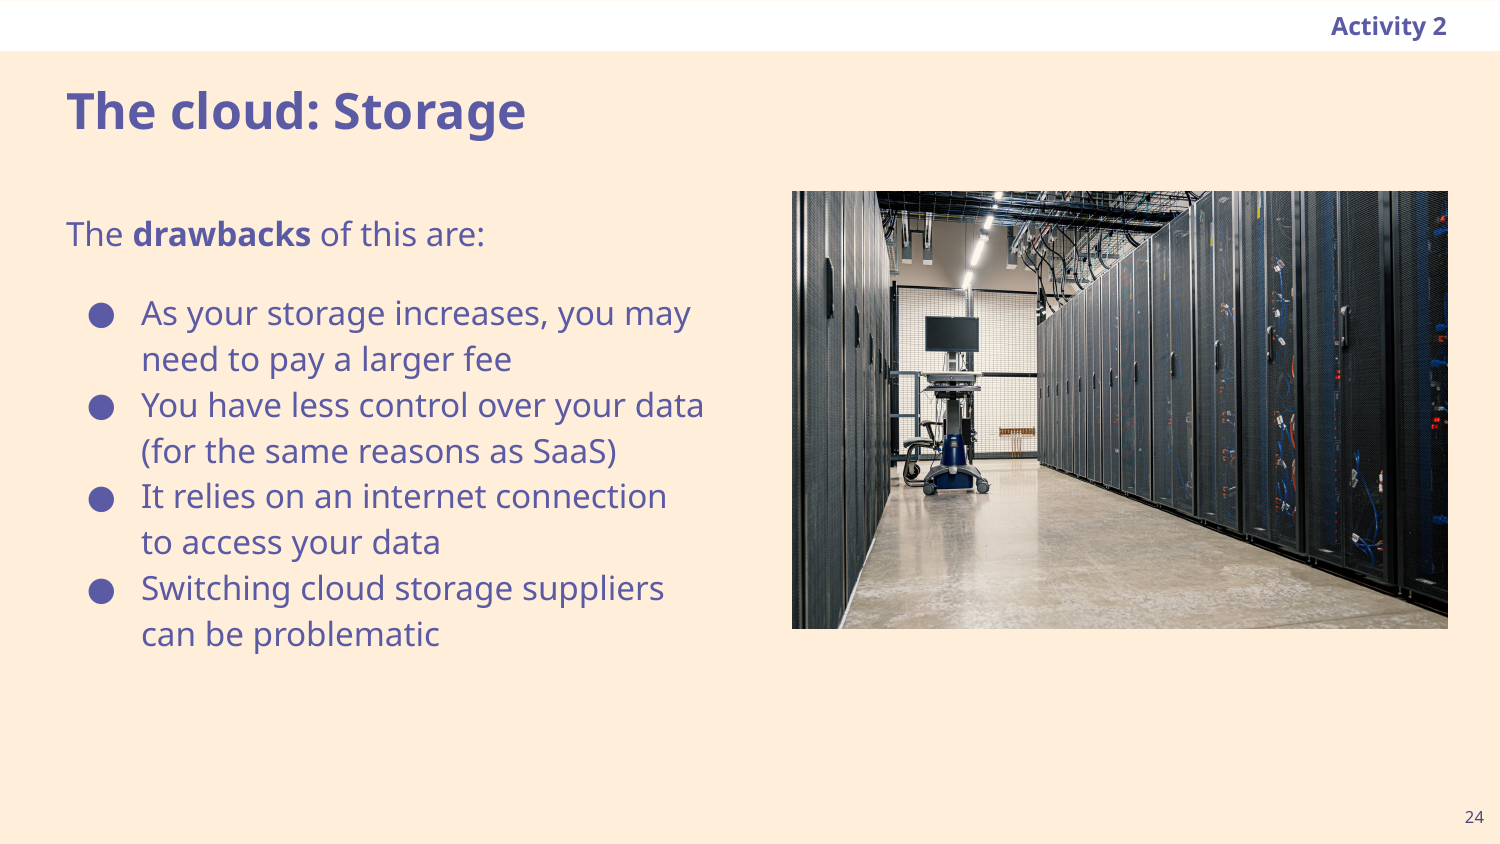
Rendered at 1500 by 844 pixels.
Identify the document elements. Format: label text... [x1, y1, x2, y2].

subtitle Activity 2 [862, 0, 1448, 52]
list The drawbacks of this are: As your storage increases, you may need to pay a larger fee You have less control over your data (for the same reasons as SaaS) It relies on an internet connection to access your data Switching cloud storage suppliers can be problematic [51, 191, 723, 793]
picture [791, 191, 1448, 629]
slide_number ‹#› [1448, 792, 1500, 844]
title The cloud: Storage [51, 52, 1449, 167]
